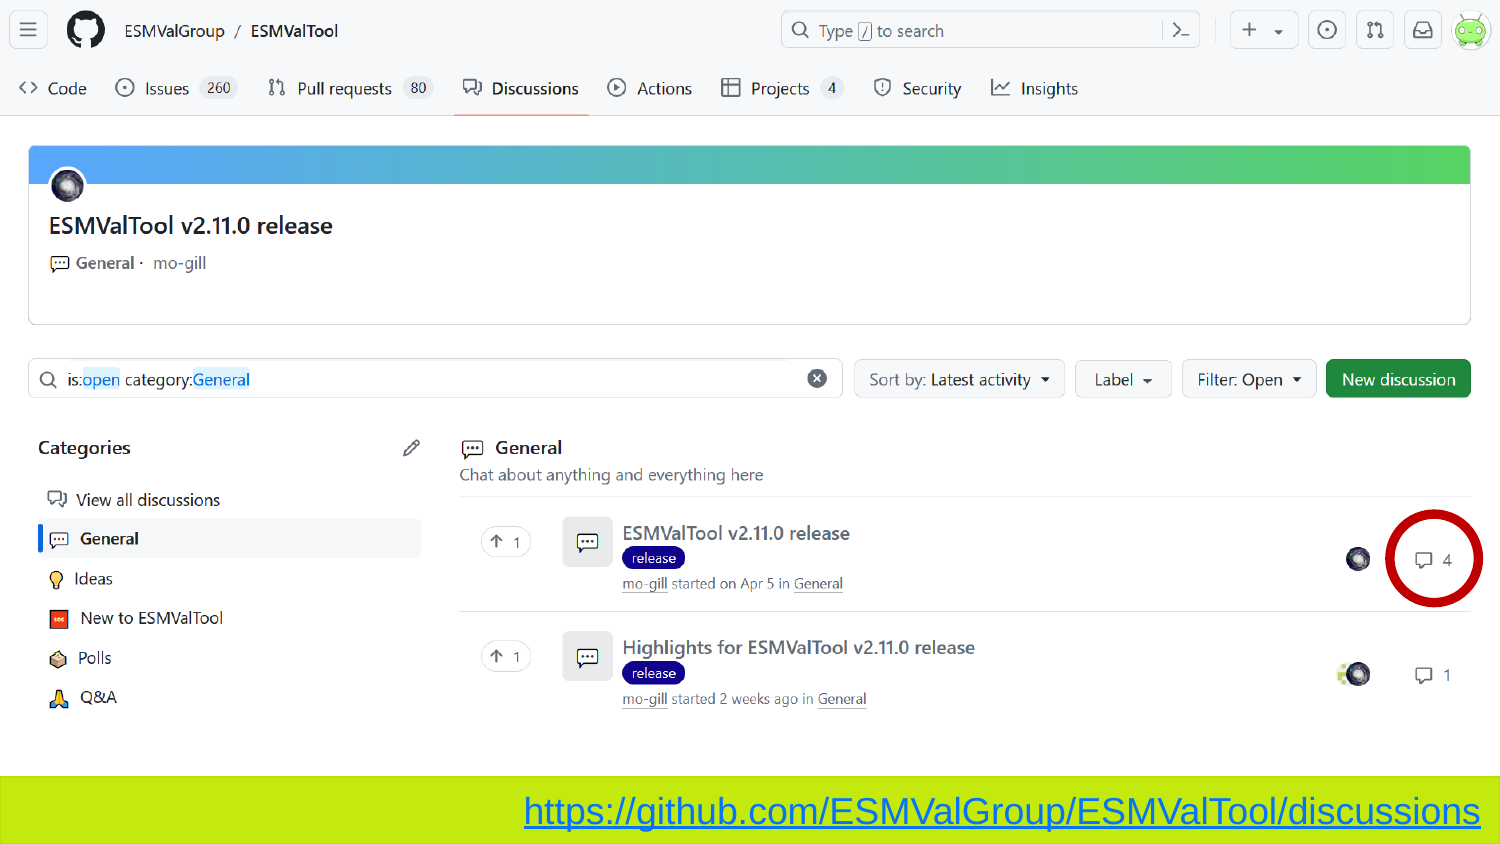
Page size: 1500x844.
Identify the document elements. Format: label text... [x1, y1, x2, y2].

picture [0, 0, 1500, 717]
text_box https://github.com/ESMValGroup/ESMValTool/discussions [437, 779, 1497, 840]
